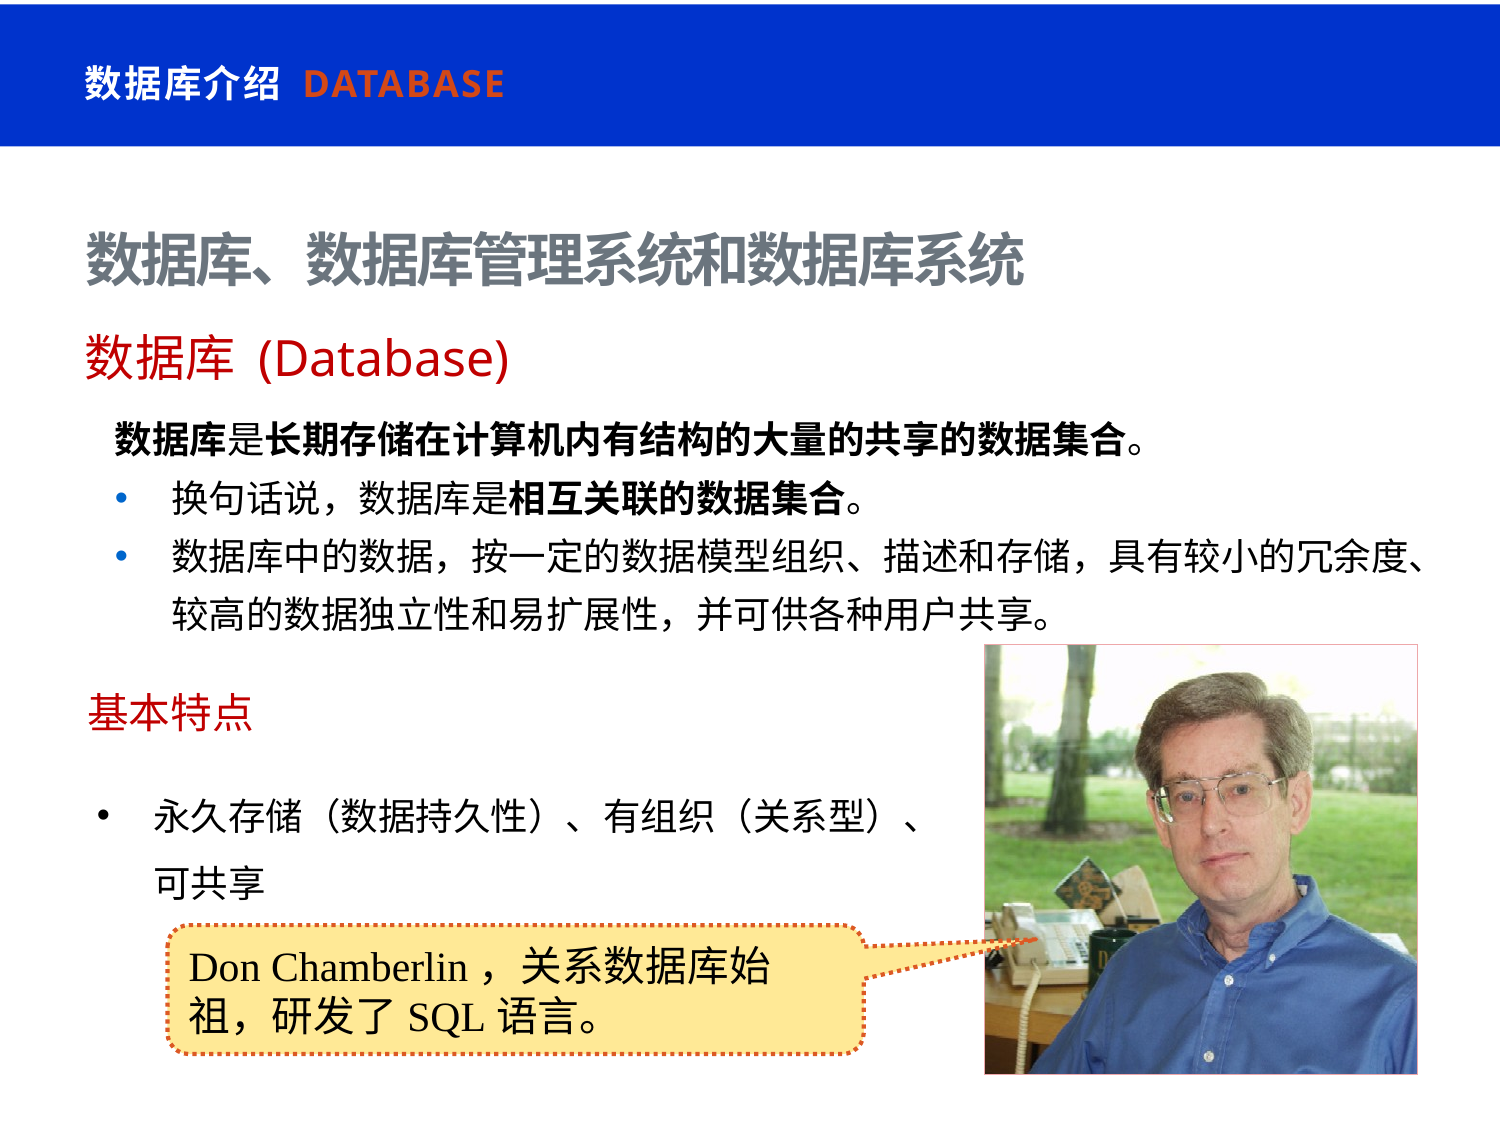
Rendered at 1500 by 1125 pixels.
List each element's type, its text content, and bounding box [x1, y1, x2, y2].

picture [984, 644, 1419, 1075]
text_box 永久存储（数据持久性）、有组织（关系型）、可共享 [82, 762, 975, 913]
text_box 数据库是长期存储在计算机内有结构的大量的共享的数据集合。 换句话说，数据库是相互关联的数据集合。 数据库中的数据，按一定的数据模型组织、描述和存储，具有较小的冗余度、较高的数据独立性和易扩展性，并可供各种用户共享。 [100, 395, 1460, 644]
text_box 数据库介绍 Database [70, 46, 1172, 118]
text_box 数据库 (Database) [70, 318, 739, 394]
text_box Don Chamberlin，关系数据库始祖，研发了SQL语言。 [165, 923, 979, 1057]
text_box 基本特点 [72, 679, 741, 744]
title 数据库、数据库管理系统和数据库系统 [70, 210, 1421, 305]
